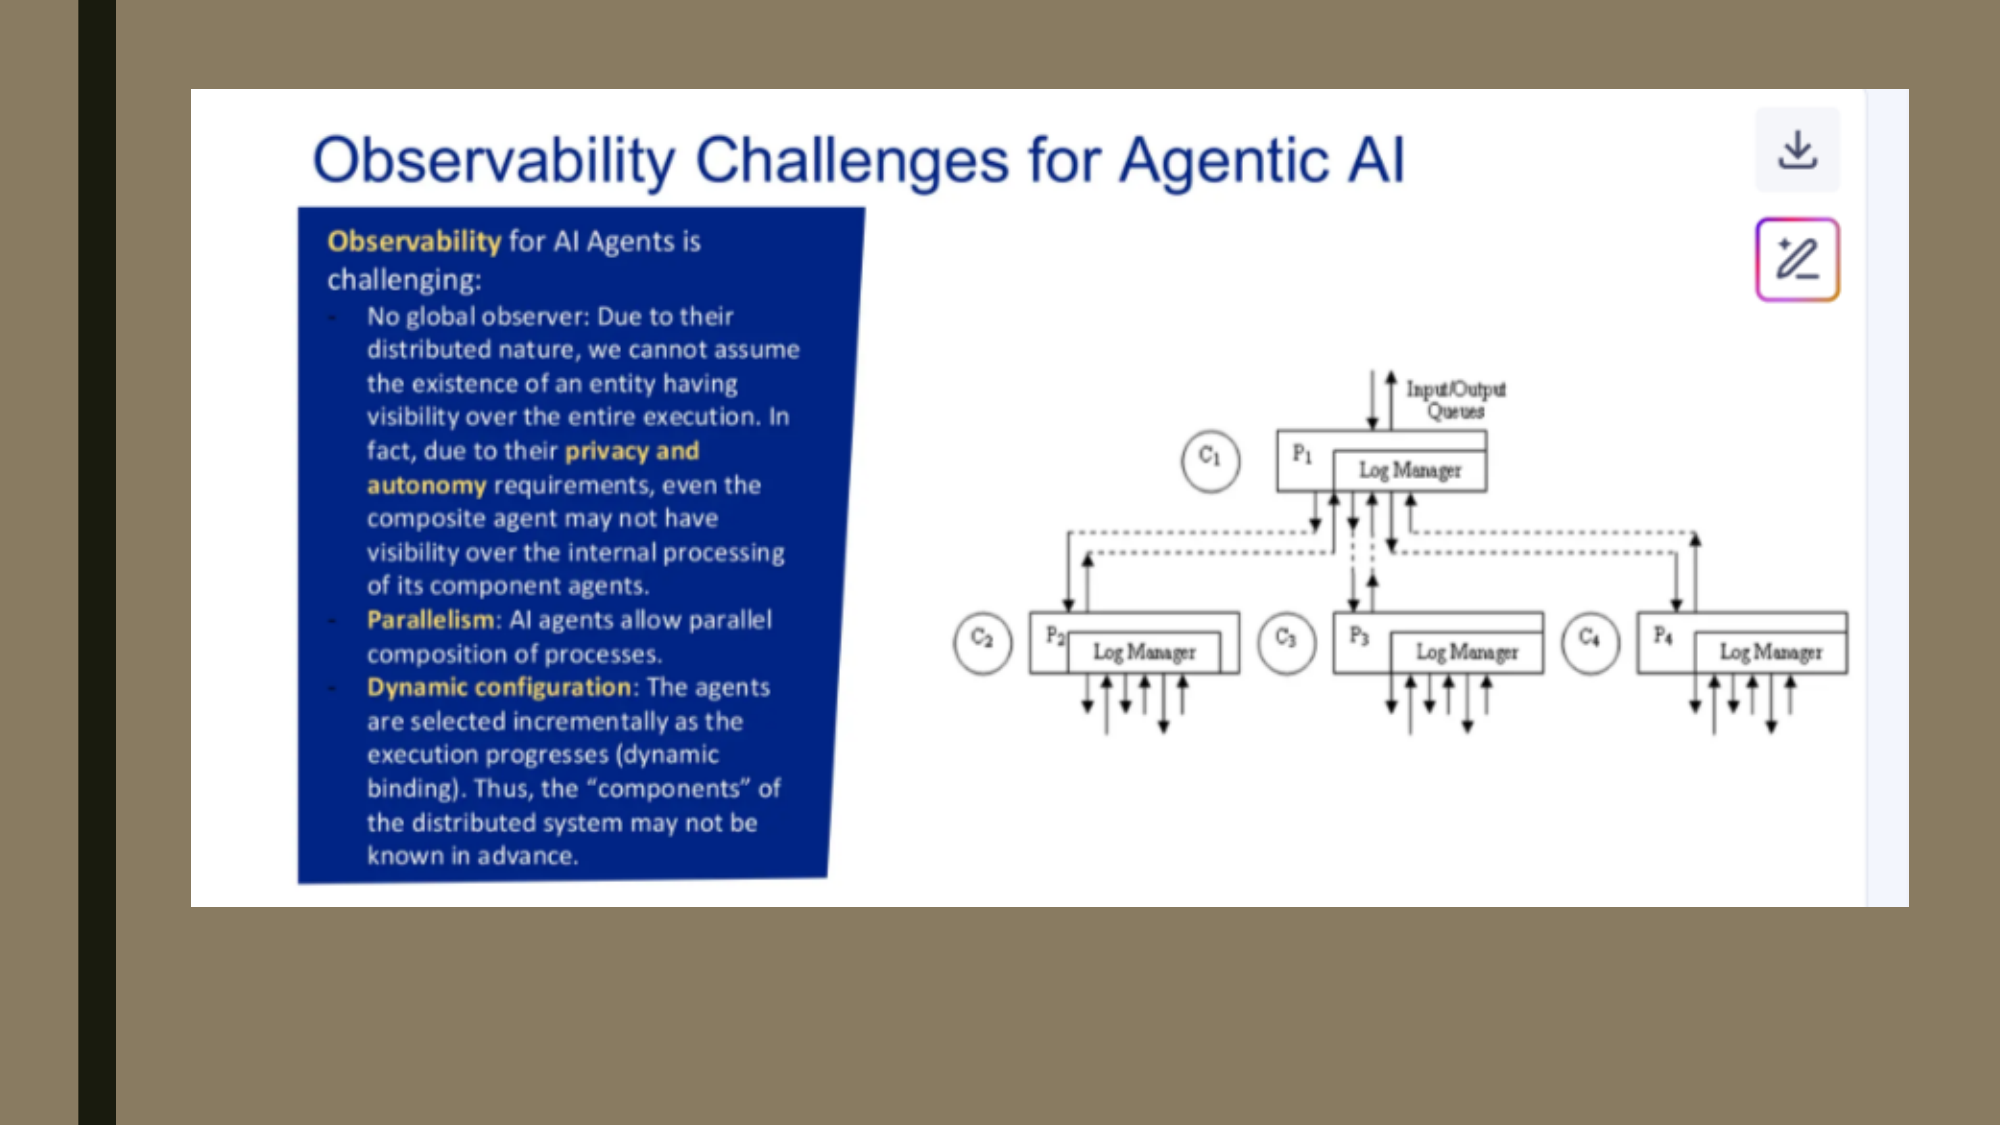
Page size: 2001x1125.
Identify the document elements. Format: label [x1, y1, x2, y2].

picture [191, 89, 1909, 907]
